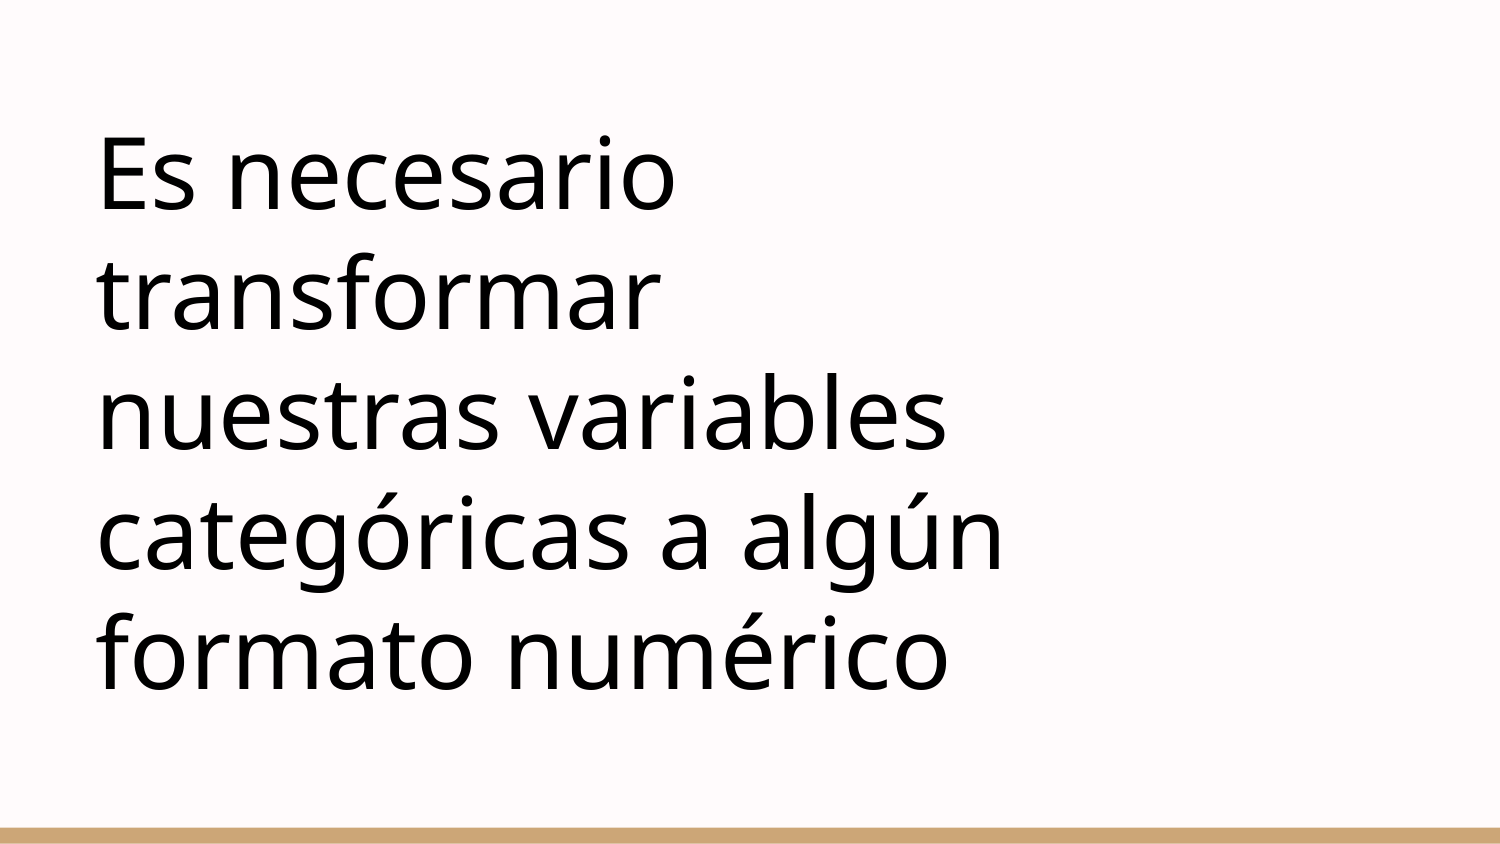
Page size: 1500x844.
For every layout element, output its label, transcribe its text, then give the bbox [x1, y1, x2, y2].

title Es necesario transformar nuestras variables categóricas a algún formato numérico [80, 73, 1045, 745]
